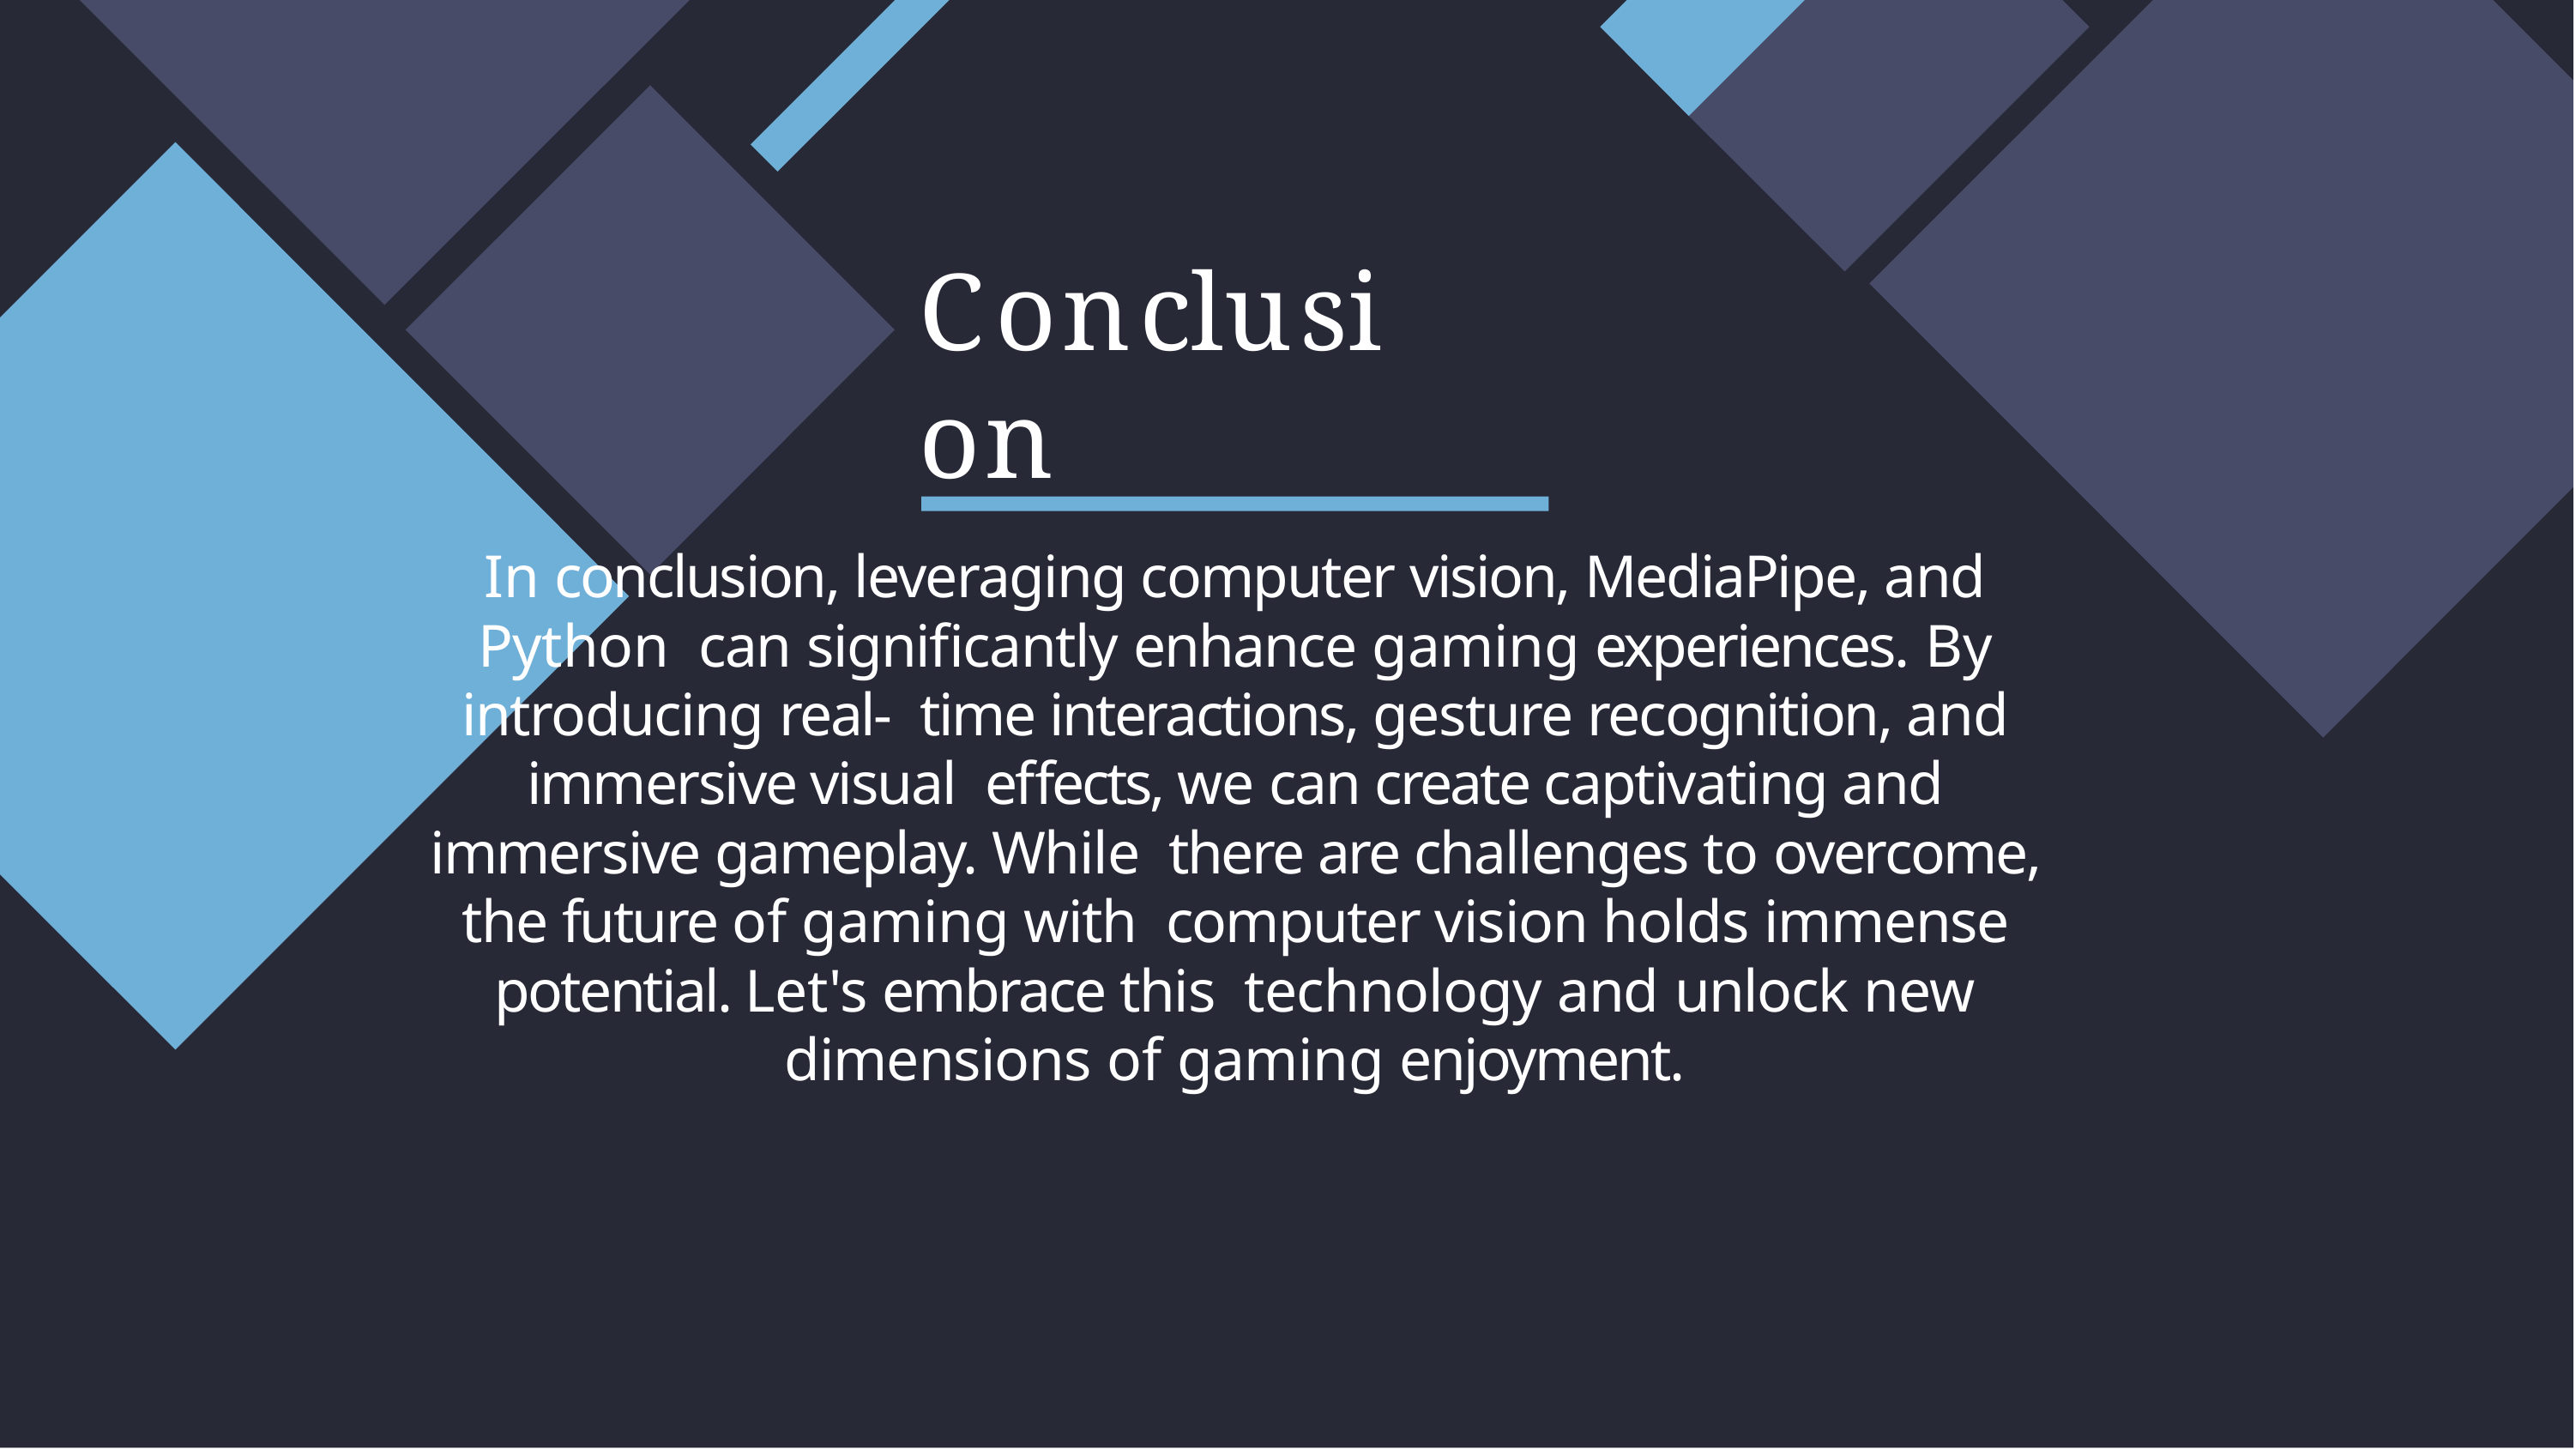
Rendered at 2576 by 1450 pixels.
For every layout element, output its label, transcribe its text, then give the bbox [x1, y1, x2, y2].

text_box [1869, 0, 2573, 738]
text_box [1600, 0, 2090, 272]
text_box [953, 496, 1549, 511]
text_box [0, 0, 950, 1050]
text_box In conclusion, leveraging computer vision, MediaPipe, and Python can signiﬁcantly enhance gaming experiences. By introducing real- time interactions, gesture recognition, and immersive visual effects, we can create captivating and immersive gameplay. While there are challenges to overcome, the future of gaming with computer vision holds immense potential. Let's embrace this technology and unlock new dimensions of gaming enjoyment. [420, 541, 2049, 1095]
title Conclusion [953, 242, 1444, 496]
